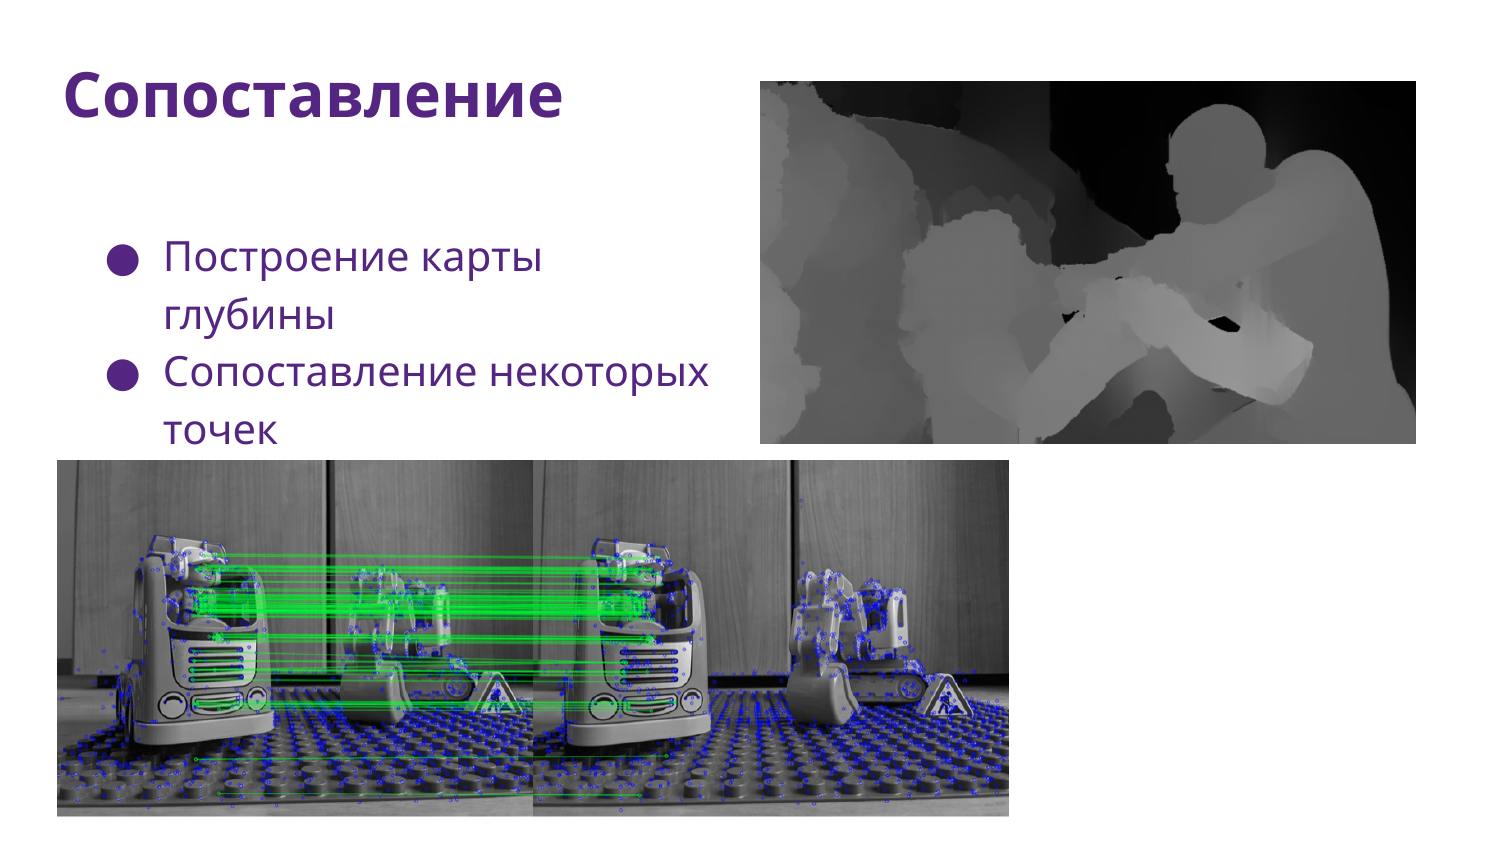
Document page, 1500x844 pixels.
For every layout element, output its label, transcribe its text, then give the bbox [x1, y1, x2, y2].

picture [759, 80, 1416, 444]
picture [47, 451, 1023, 826]
text_box Сопоставление [47, 48, 1089, 146]
text_box Построение карты глубины Сопоставление некоторых точек [72, 207, 729, 383]
